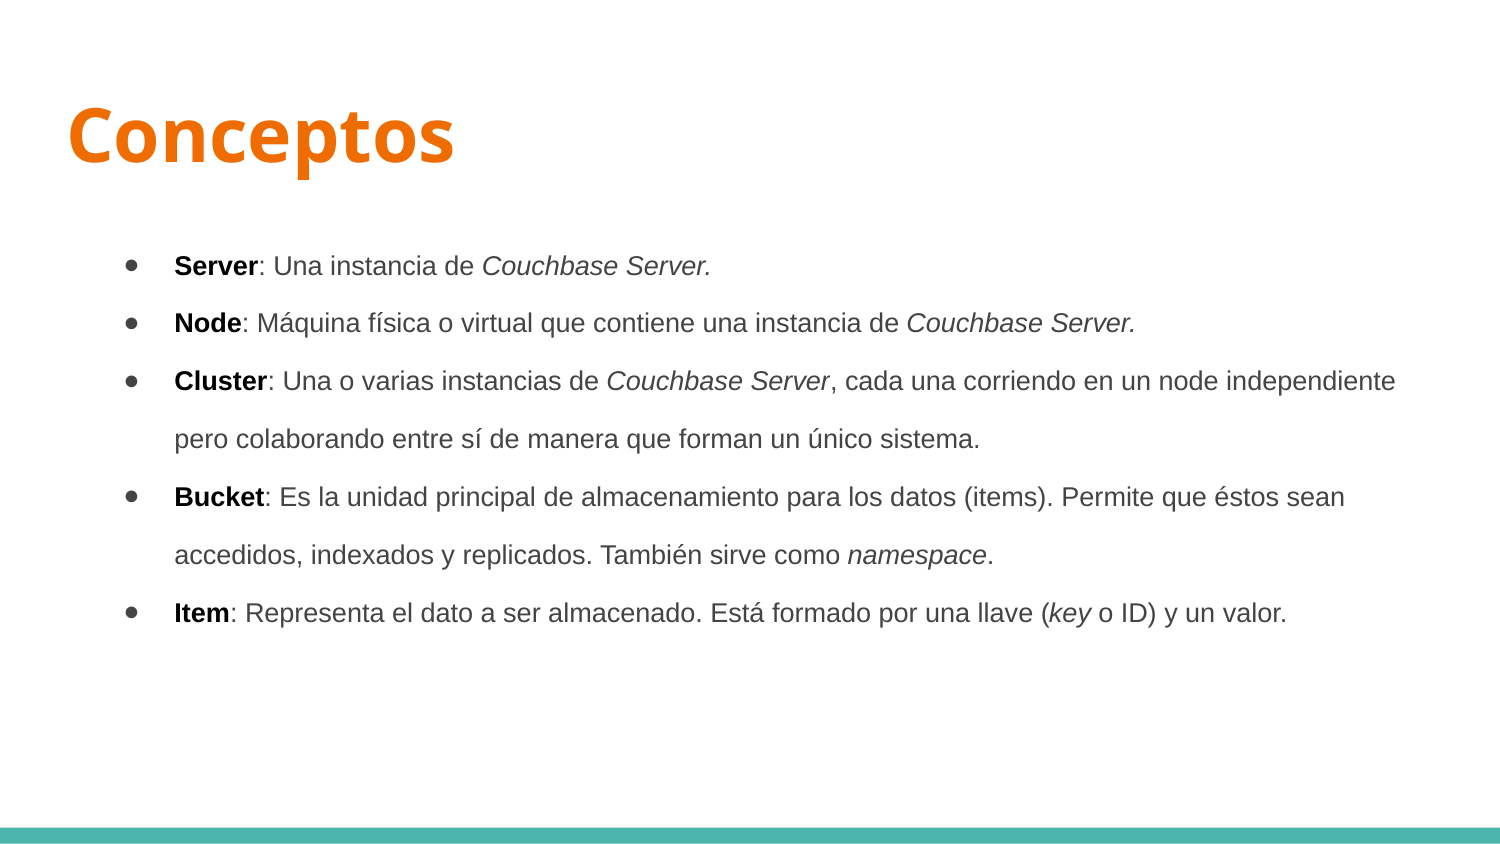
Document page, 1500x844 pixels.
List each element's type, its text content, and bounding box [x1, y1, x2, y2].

title Conceptos [51, 72, 1449, 189]
list Server: Una instancia de Couchbase Server. Node: Máquina física o virtual que contiene una instancia de Couchbase Server. Cluster: Una o varias instancias de Couchbase Server, cada una corriendo en un node independiente pero colaborando entre sí de manera que forman un único sistema. Bucket: Es la unidad principal de almacenamiento para los datos (items). Permite que éstos sean accedidos, indexados y replicados. También sirve como namespace. Item: Representa el dato a ser almacenado. Está formado por una llave (key o ID) y un valor. [51, 207, 1449, 750]
